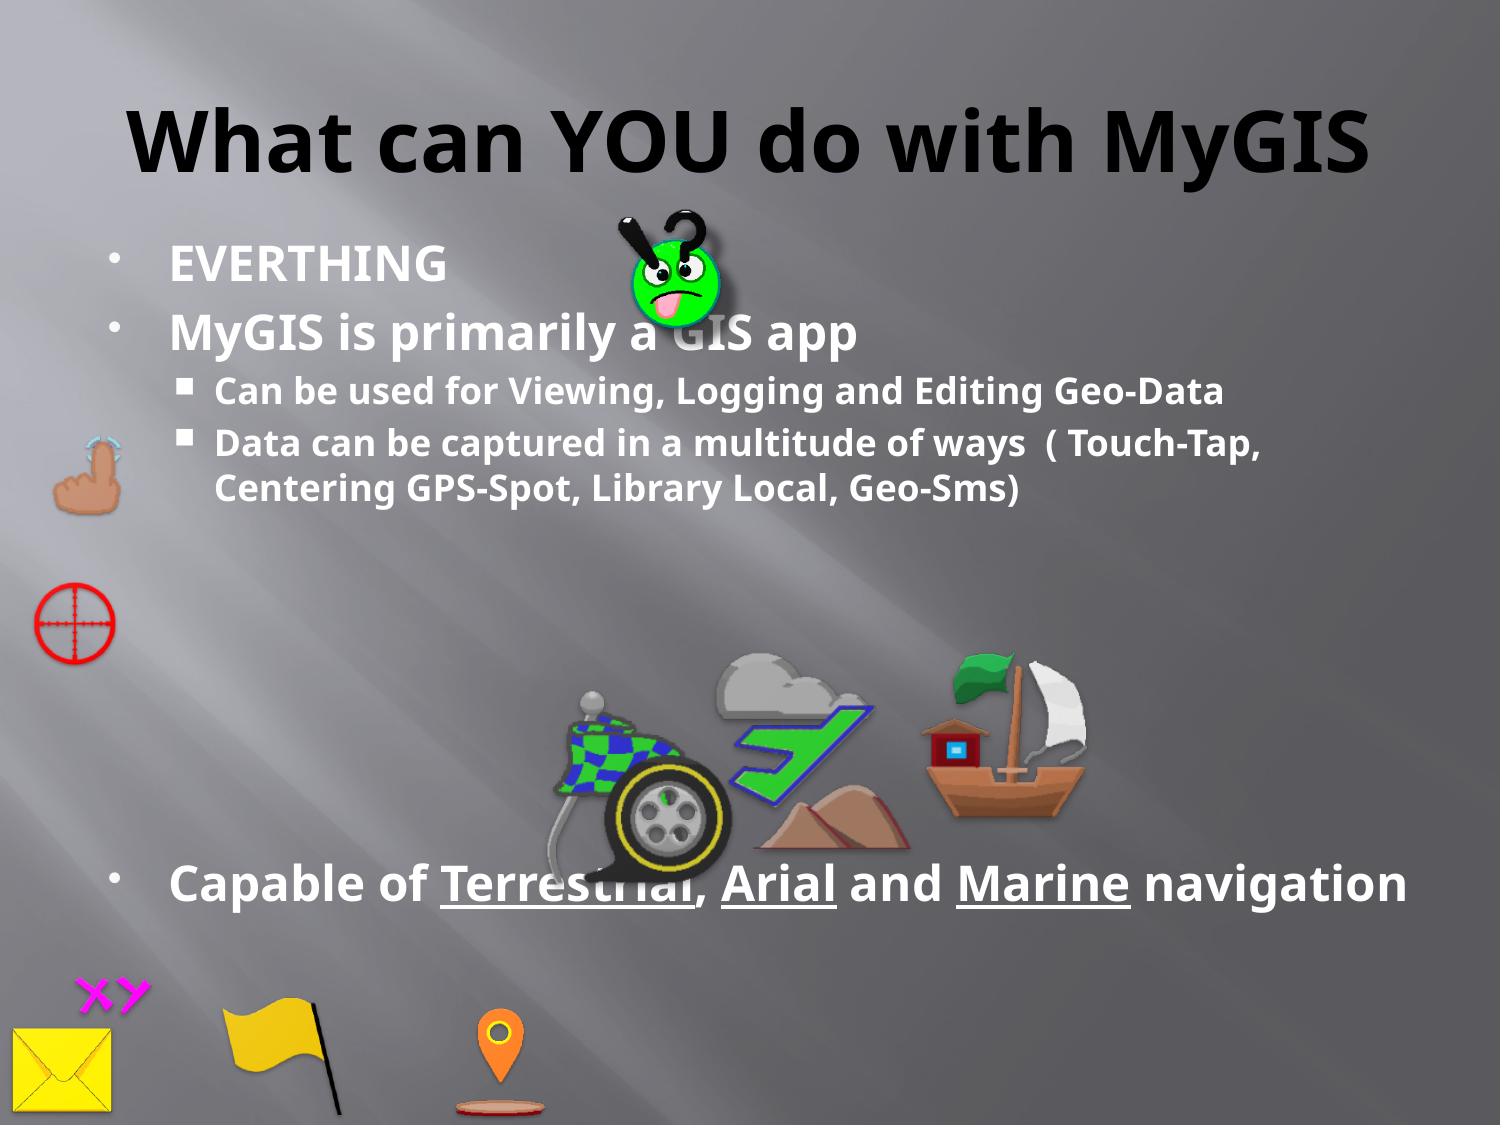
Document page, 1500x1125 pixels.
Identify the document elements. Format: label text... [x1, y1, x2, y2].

list EVERTHING MyGIS is primarily a GIS app Can be used for Viewing, Logging and Editing Geo-Data Data can be captured in a multitude of ways ( Touch-Tap, Centering GPS-Spot, Library Local, Geo-Sms) Capable of Terrestrial, Arial and Marine navigation [75, 224, 1425, 1075]
picture [0, 962, 163, 1125]
picture [599, 199, 738, 338]
picture [37, 424, 138, 526]
title What can YOU do with MyGIS [75, 45, 1425, 224]
picture [437, 999, 563, 1125]
picture [212, 987, 351, 1125]
picture [524, 624, 1126, 901]
picture [24, 574, 126, 676]
